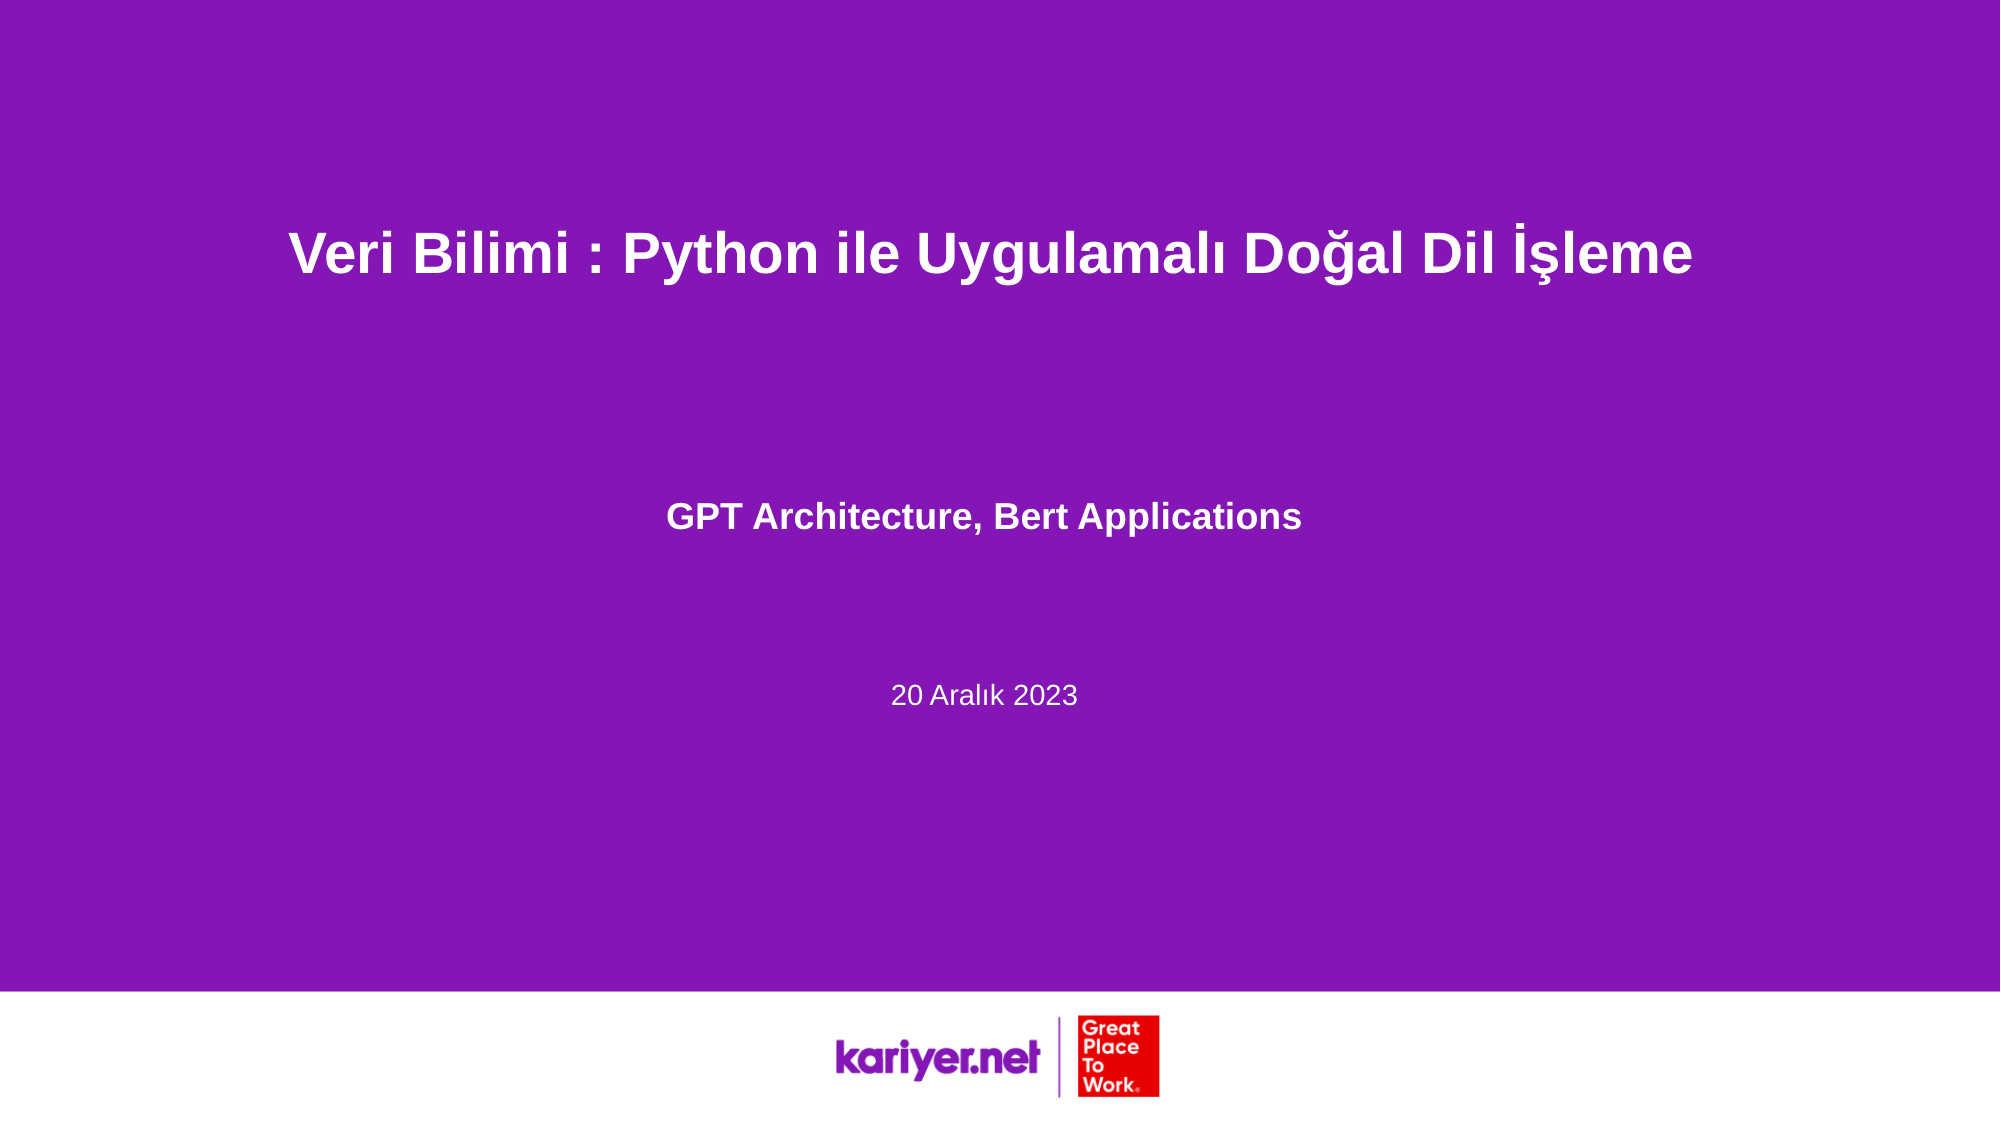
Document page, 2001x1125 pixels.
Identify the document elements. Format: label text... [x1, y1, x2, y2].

picture [0, 0, 2000, 1125]
list GPT Architecture, Bert Applications 20 Aralık 2023 [491, 489, 1478, 1125]
list Veri Bilimi : Python ile Uygulamalı Doğal Dil İşleme [183, 215, 1817, 869]
